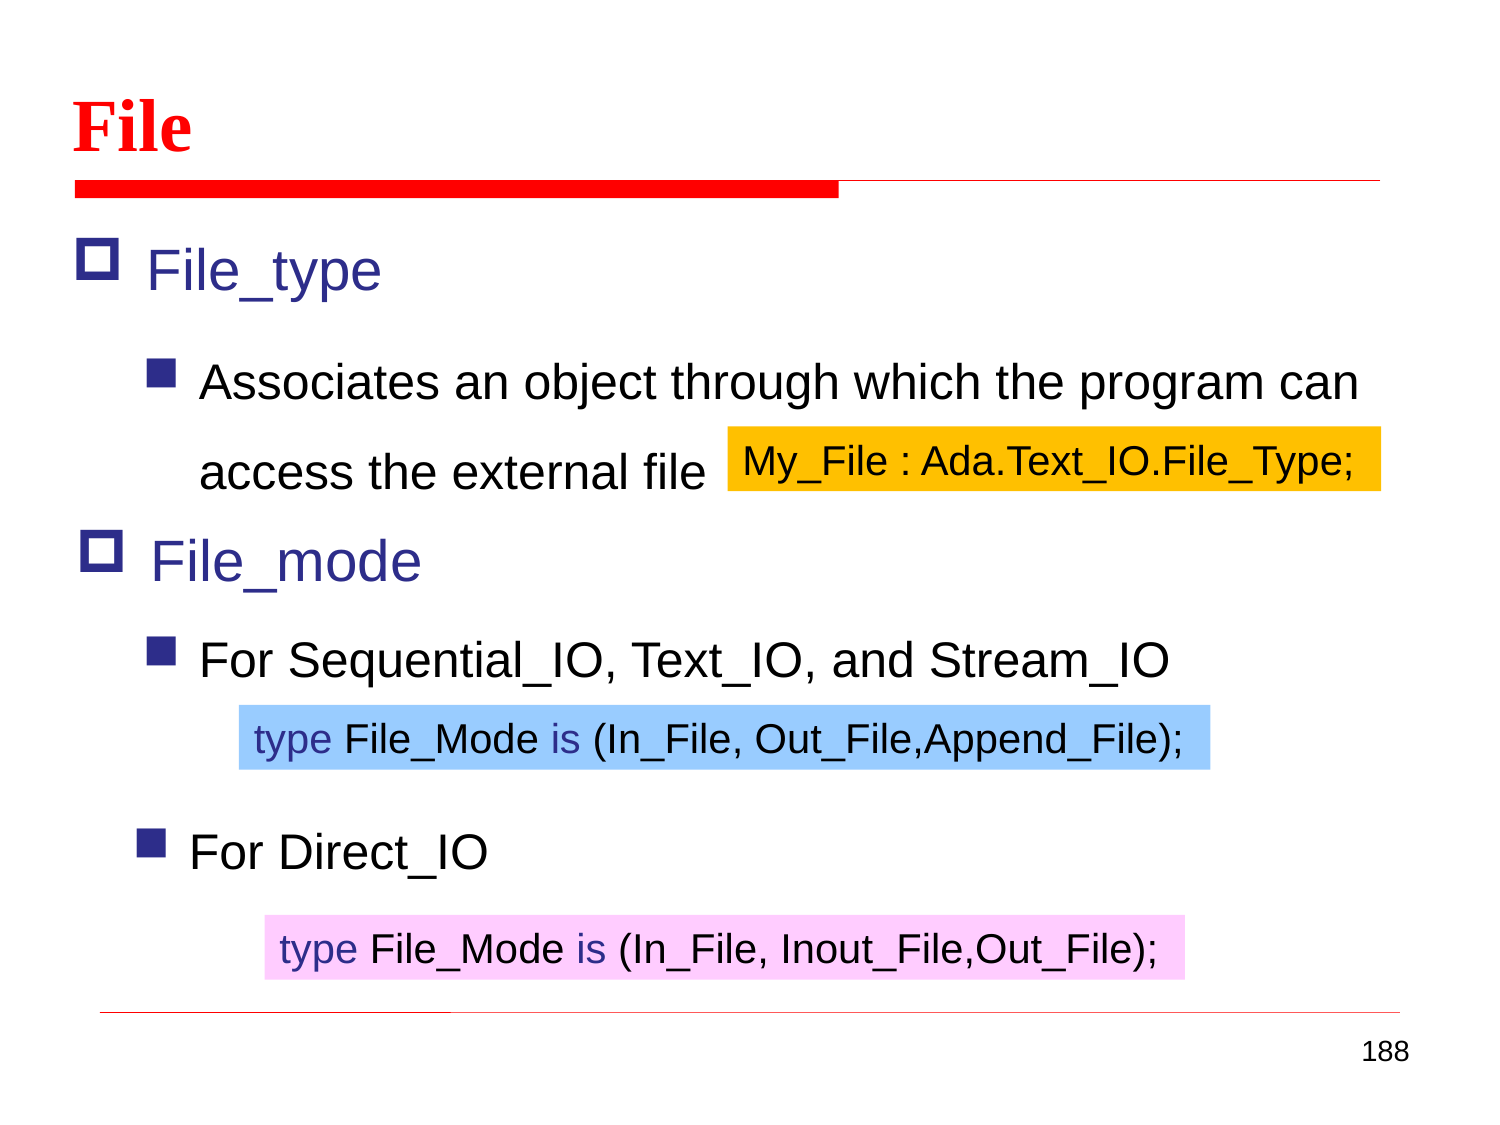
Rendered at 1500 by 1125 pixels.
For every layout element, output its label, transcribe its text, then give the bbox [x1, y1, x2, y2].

text_box type File_Mode is (In_File, Inout_File,Out_File); [264, 914, 1185, 980]
text_box Associates an object through which the program can access the external file [142, 320, 1443, 501]
text_box For Direct_IO [132, 789, 1092, 880]
text_box File_mode [75, 523, 1249, 594]
text_box type File_Mode is (In_File, Out_File,Append_File); [238, 704, 1211, 770]
text_box My_File : Ada.Text_IO.File_Type; [727, 426, 1382, 492]
slide_number 188 [1074, 1024, 1426, 1103]
text_box File_type [71, 231, 1245, 302]
text_box For Sequential_IO, Text_IO, and Stream_IO [142, 597, 1500, 688]
text_box File [72, 96, 193, 167]
